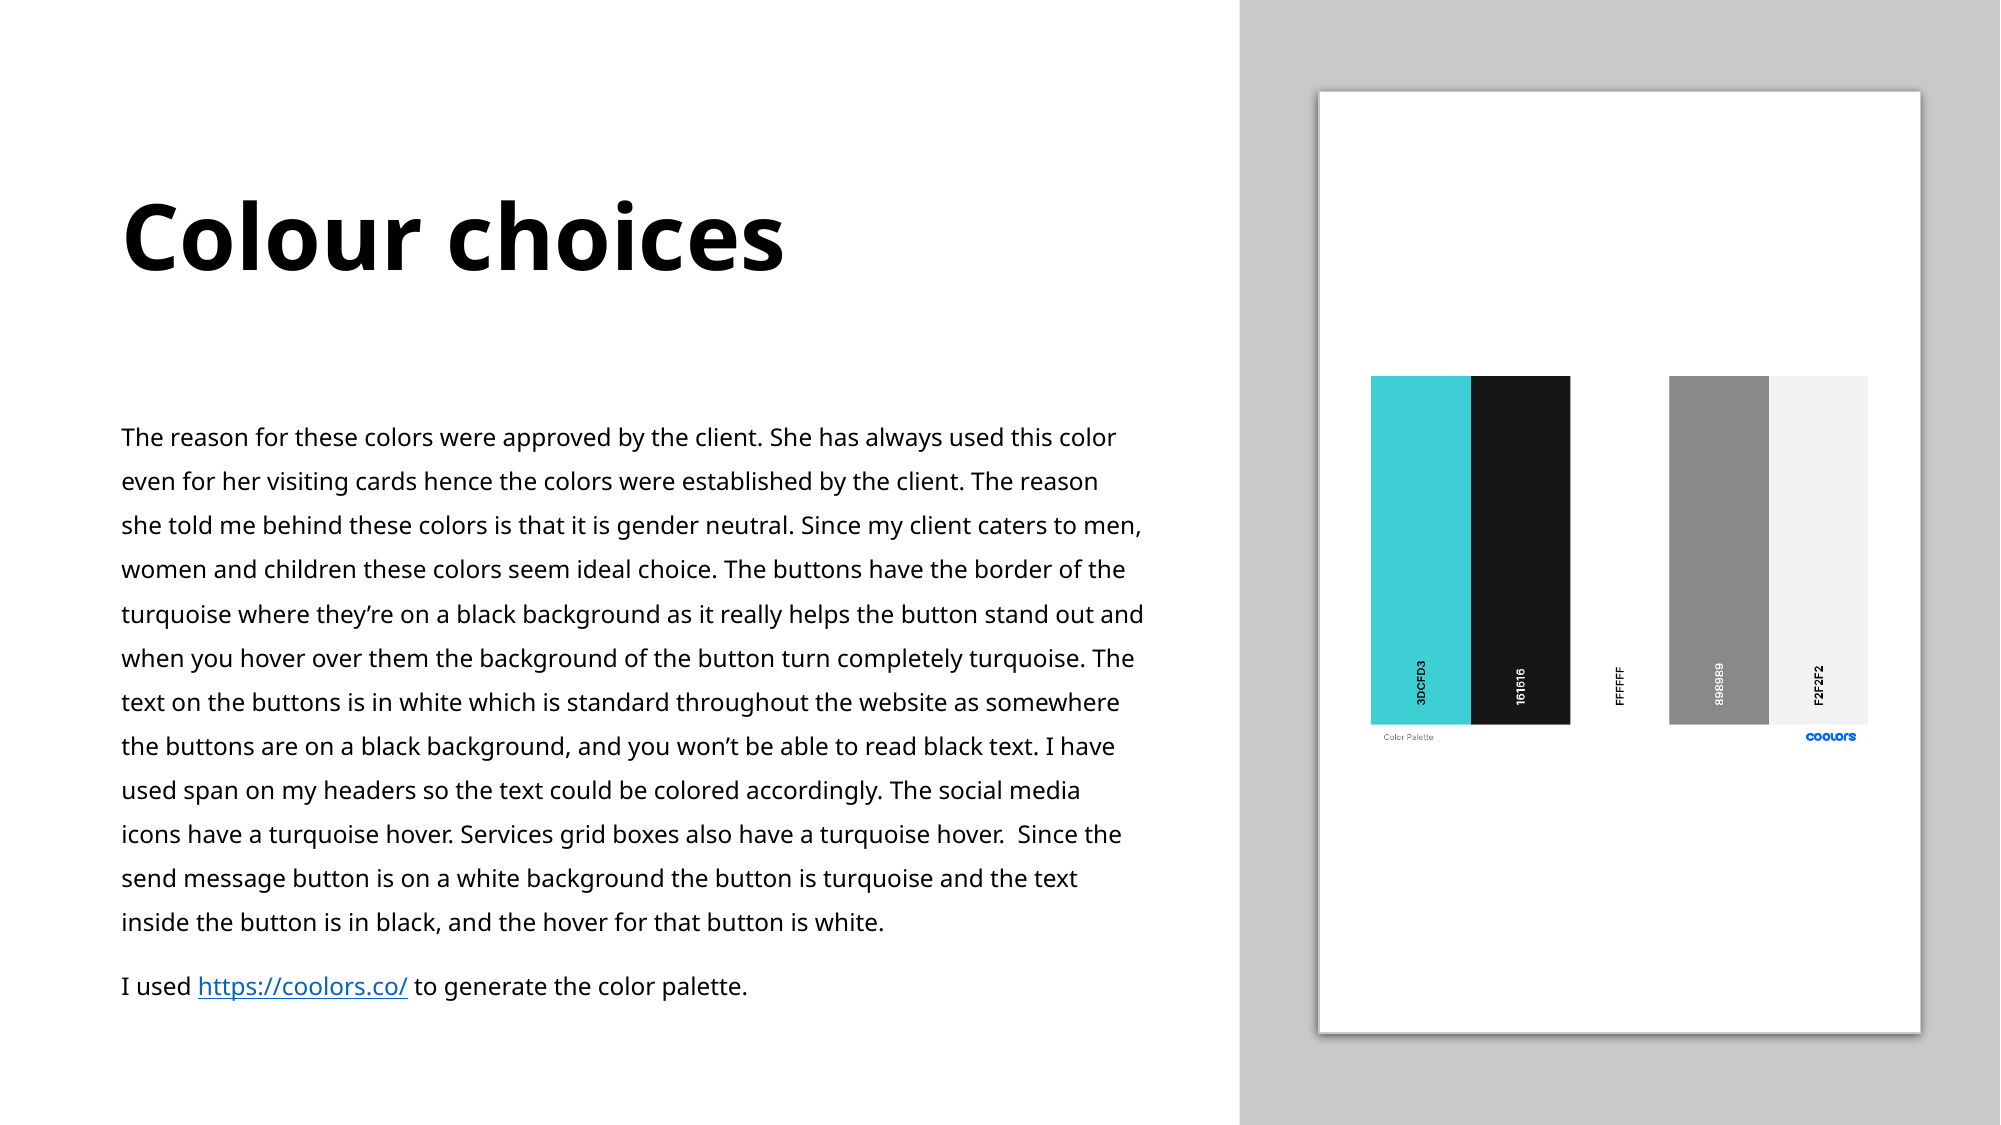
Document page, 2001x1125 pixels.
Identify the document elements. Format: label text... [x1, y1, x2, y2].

list The reason for these colors were approved by the client. She has always used this color even for her visiting cards hence the colors were established by the client. The reason she told me behind these colors is that it is gender neutral. Since my client caters to men, women and children these colors seem ideal choice. The buttons have the border of the turquoise where they’re on a black background as it really helps the button stand out and when you hover over them the background of the button turn completely turquoise. The text on the buttons is in white which is standard throughout the website as somewhere the buttons are on a black background, and you won’t be able to read black text. I have used span on my headers so the text could be colored accordingly. The social media icons have a turquoise hover. Services grid boxes also have a turquoise hover. Since the send message button is on a white background the button is turquoise and the text inside the button is in black, and the hover for that button is white. I used https://coolors.co/ to generate the color palette. [106, 399, 1161, 1021]
picture [1371, 375, 1869, 749]
title Colour choices [106, 103, 1161, 379]
text_box [1318, 90, 1922, 1034]
text_box [1238, 0, 2000, 1125]
